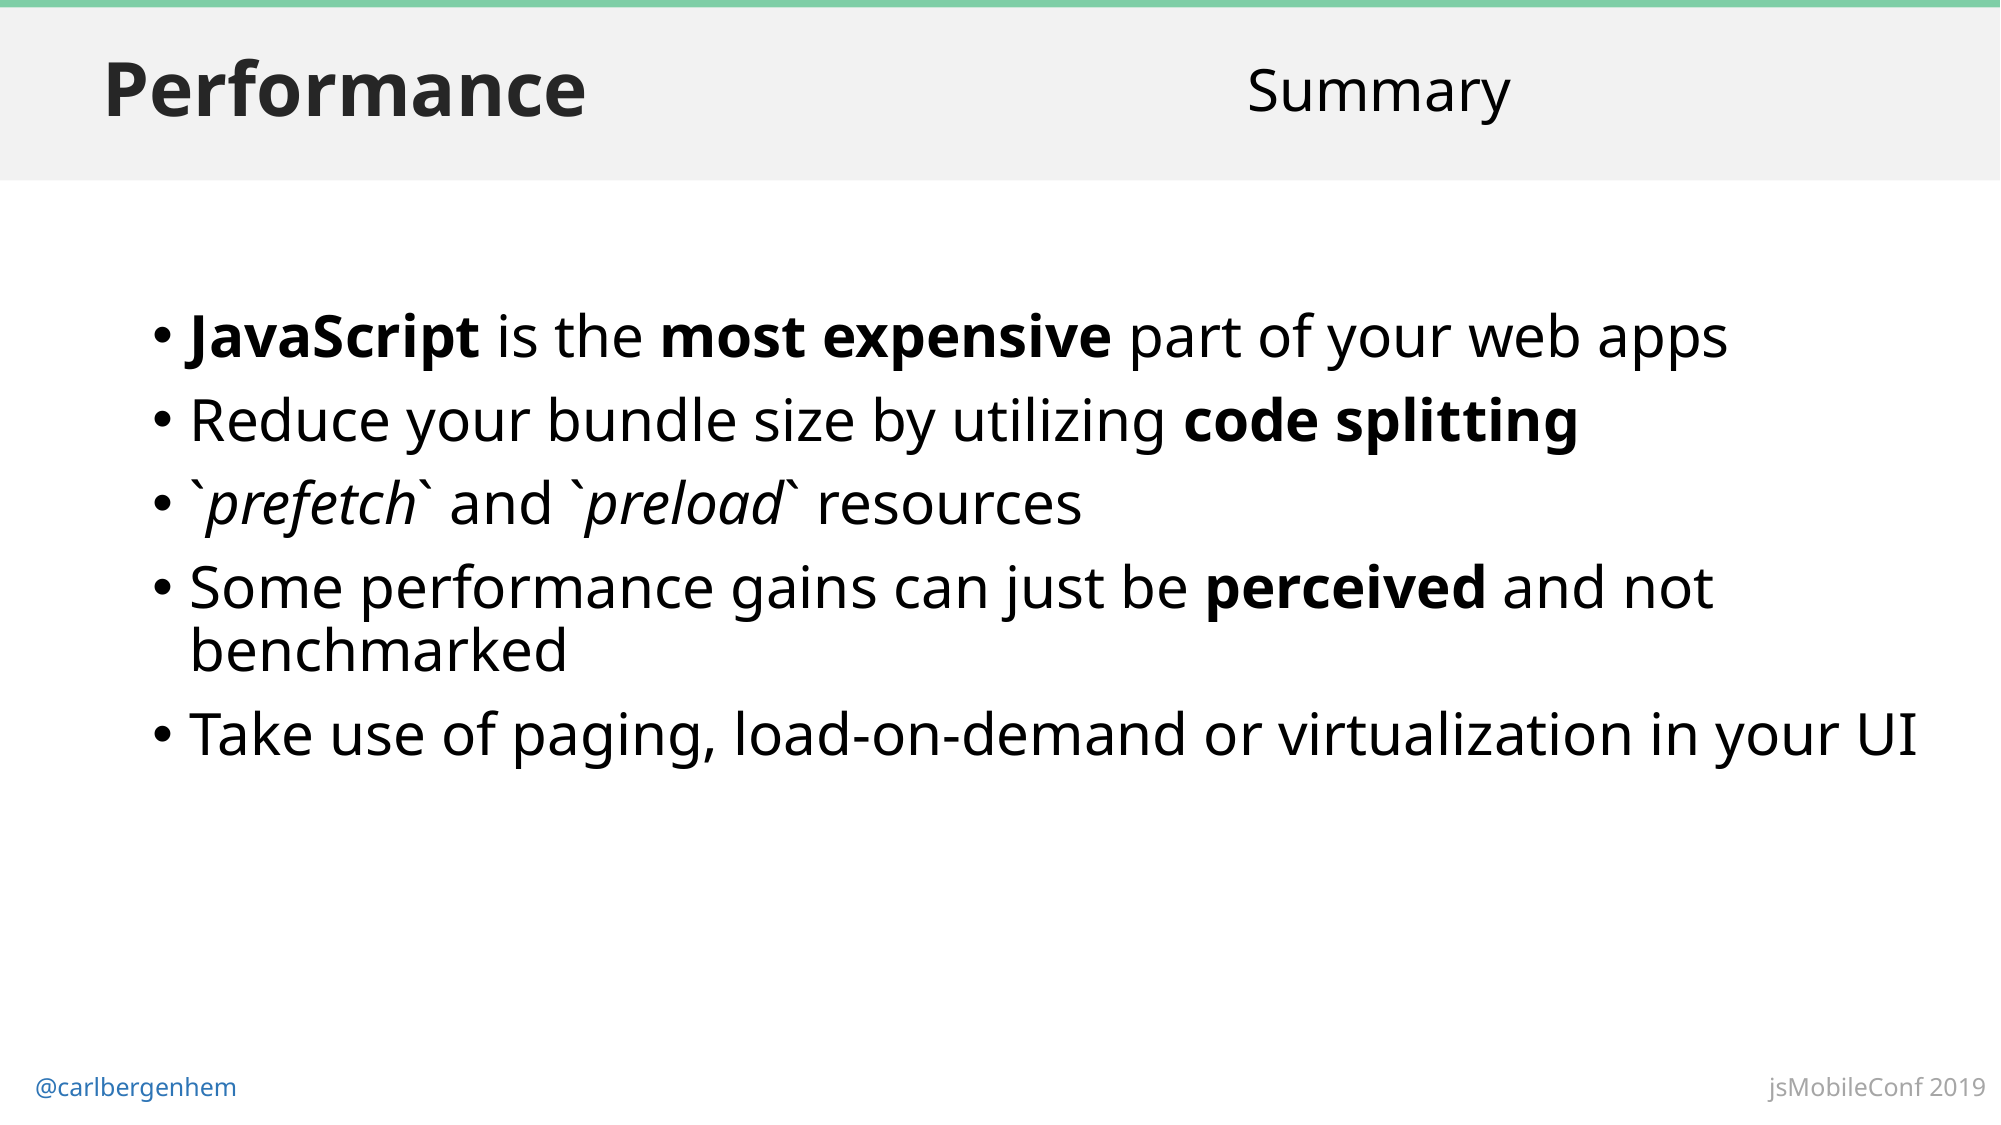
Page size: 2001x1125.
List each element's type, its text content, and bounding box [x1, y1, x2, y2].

list JavaScript is the most expensive part of your web apps Reduce your bundle size by utilizing code splitting `prefetch` and `preload` resources Some performance gains can just be perceived and not benchmarked Take use of paging, load-on-demand or virtualization in your UI [137, 299, 1942, 1014]
list Summary [1232, 7, 2000, 179]
title Performance [87, 7, 1168, 177]
